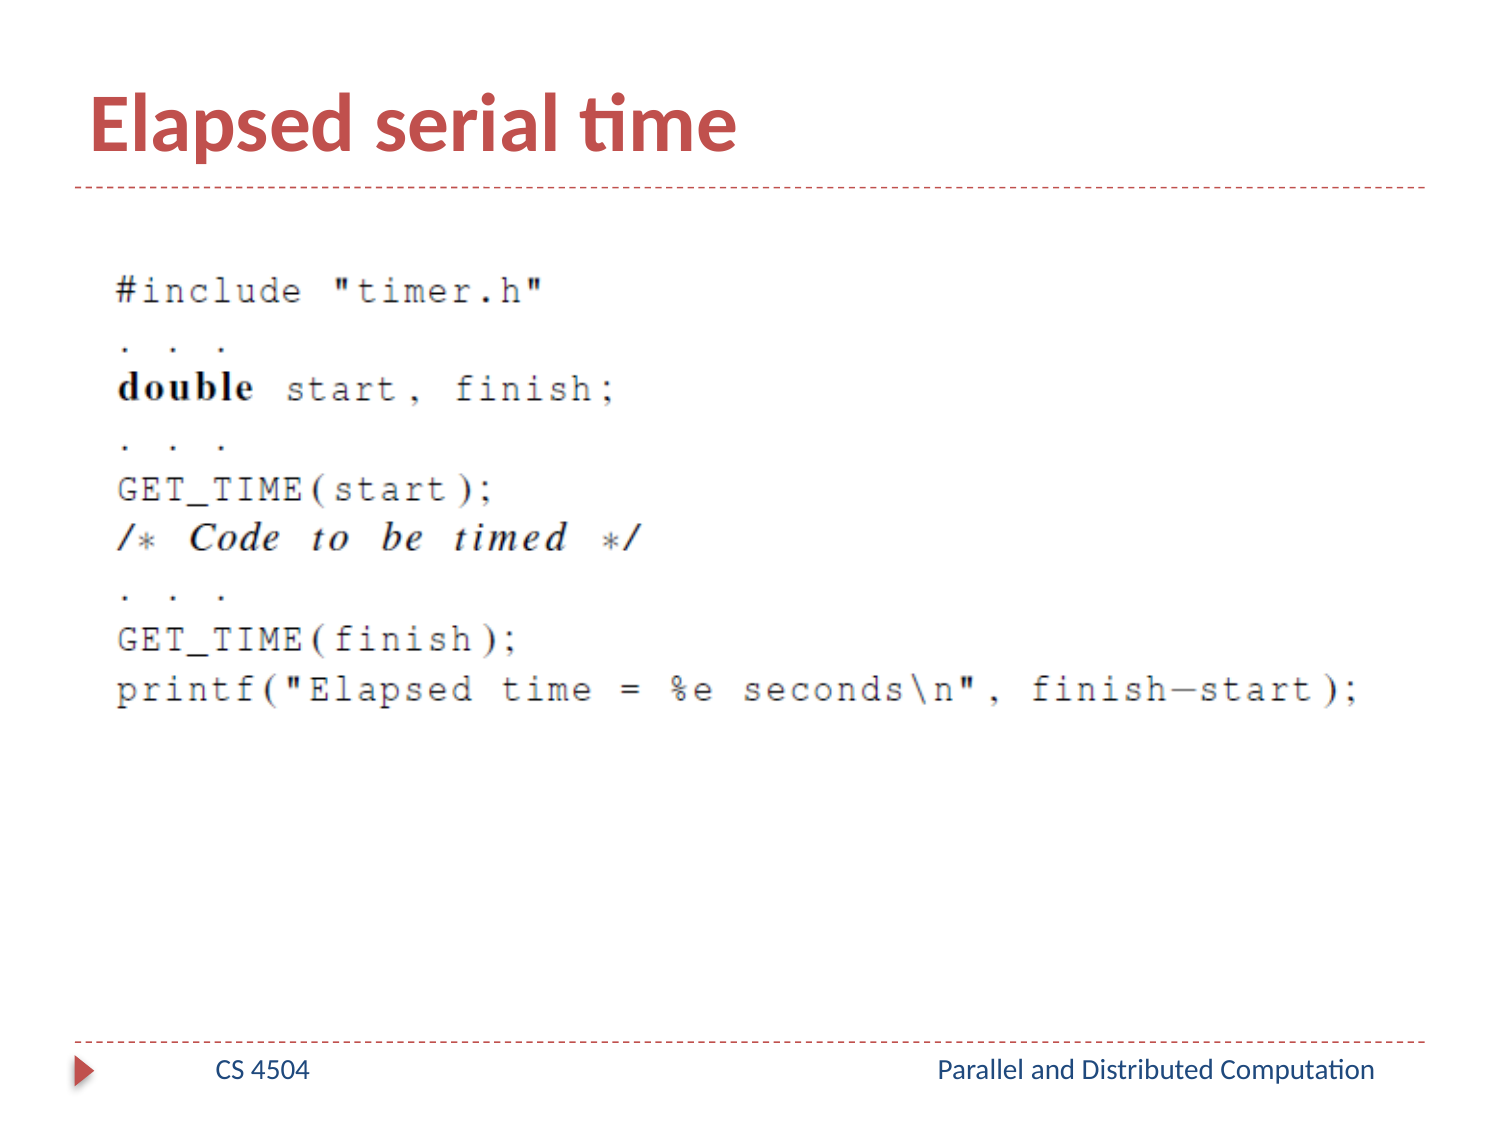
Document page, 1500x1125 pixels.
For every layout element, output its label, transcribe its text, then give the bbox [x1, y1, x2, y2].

picture [76, 243, 1380, 729]
slide_number Parallel and Distributed Computation [887, 1042, 1426, 1103]
title Elapsed serial time [75, 12, 1425, 175]
slide_number CS 4504 [100, 1042, 426, 1103]
